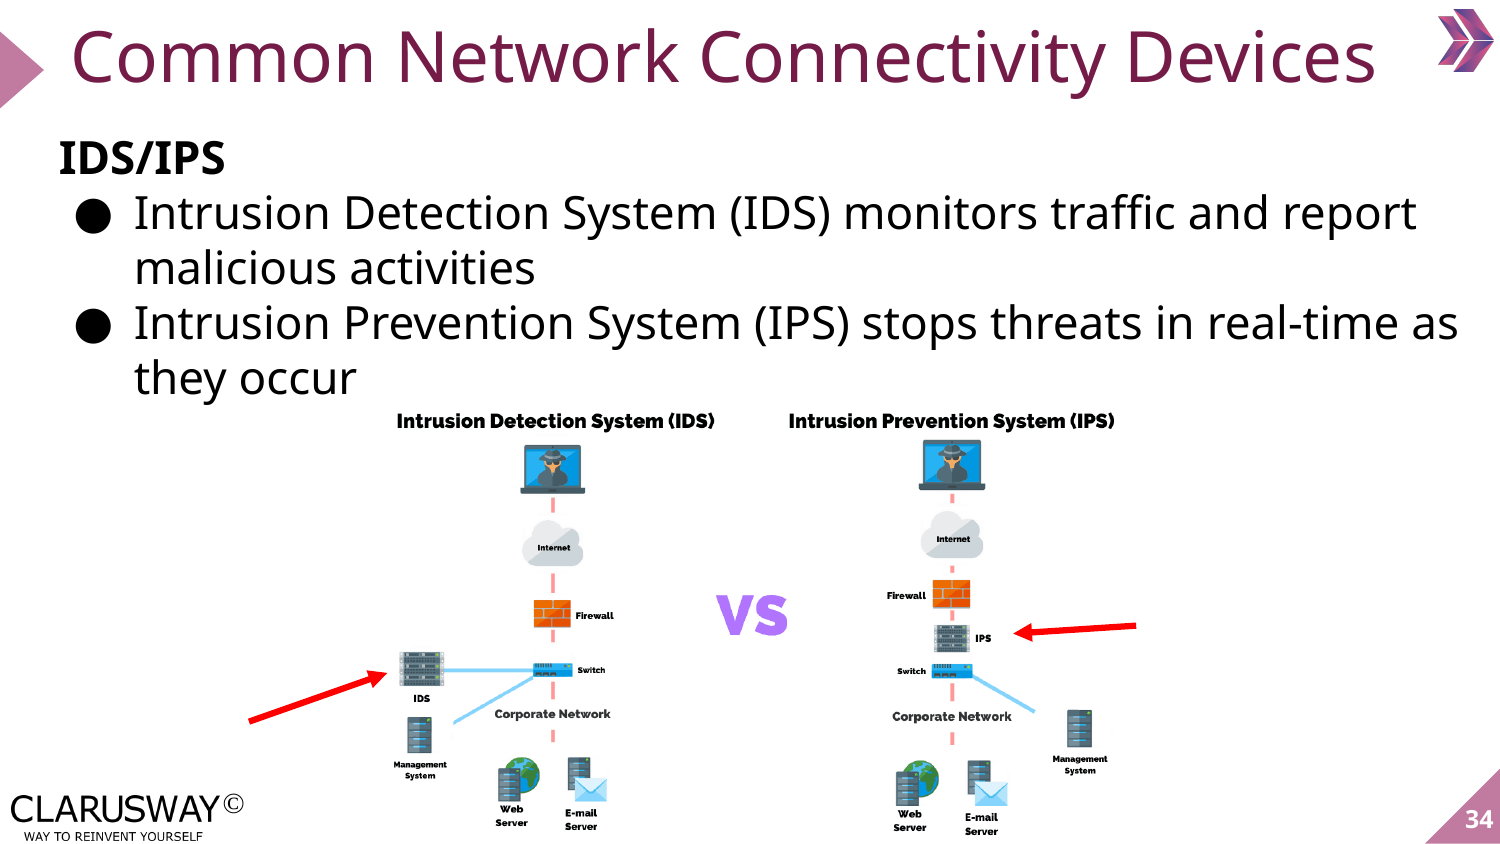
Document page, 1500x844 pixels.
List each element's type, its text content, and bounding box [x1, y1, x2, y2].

text_box IDS/IPS Intrusion Detection System (IDS) monitors traffic and report malicious activities Intrusion Prevention System (IPS) stops threats in real-time as they occur [43, 113, 1494, 432]
title Common Network Connectivity Devices [70, 28, 1419, 113]
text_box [248, 672, 388, 722]
picture [1438, 9, 1494, 72]
slide_number 34 [1418, 760, 1494, 838]
picture [11, 795, 220, 841]
picture [355, 397, 1149, 844]
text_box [1012, 625, 1137, 634]
